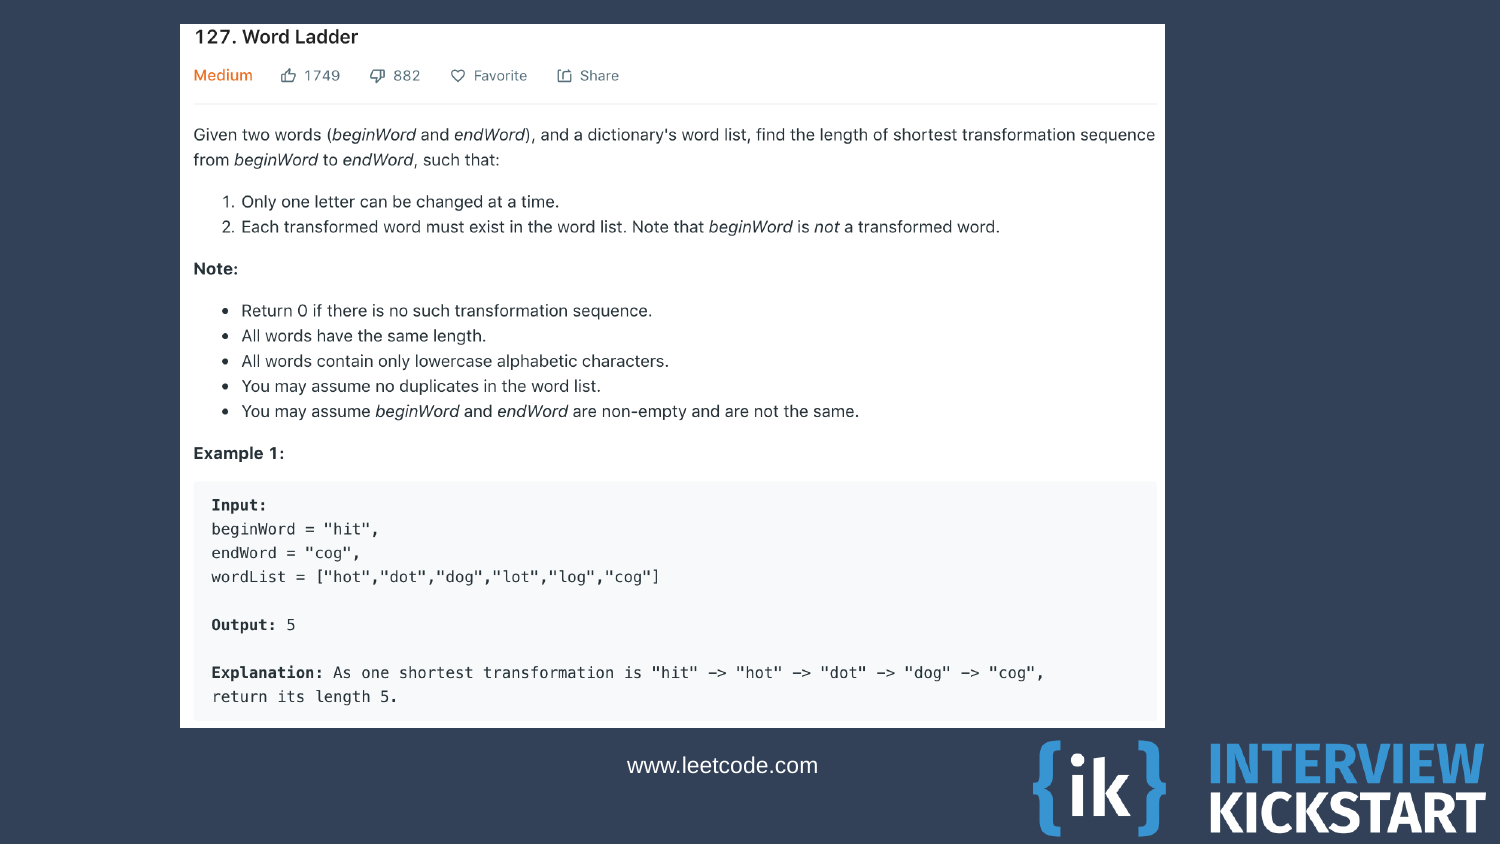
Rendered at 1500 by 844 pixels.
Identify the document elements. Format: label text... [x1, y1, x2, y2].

picture [179, 23, 1165, 728]
text_box www.leetcode.com [611, 736, 889, 817]
picture [1029, 738, 1489, 839]
